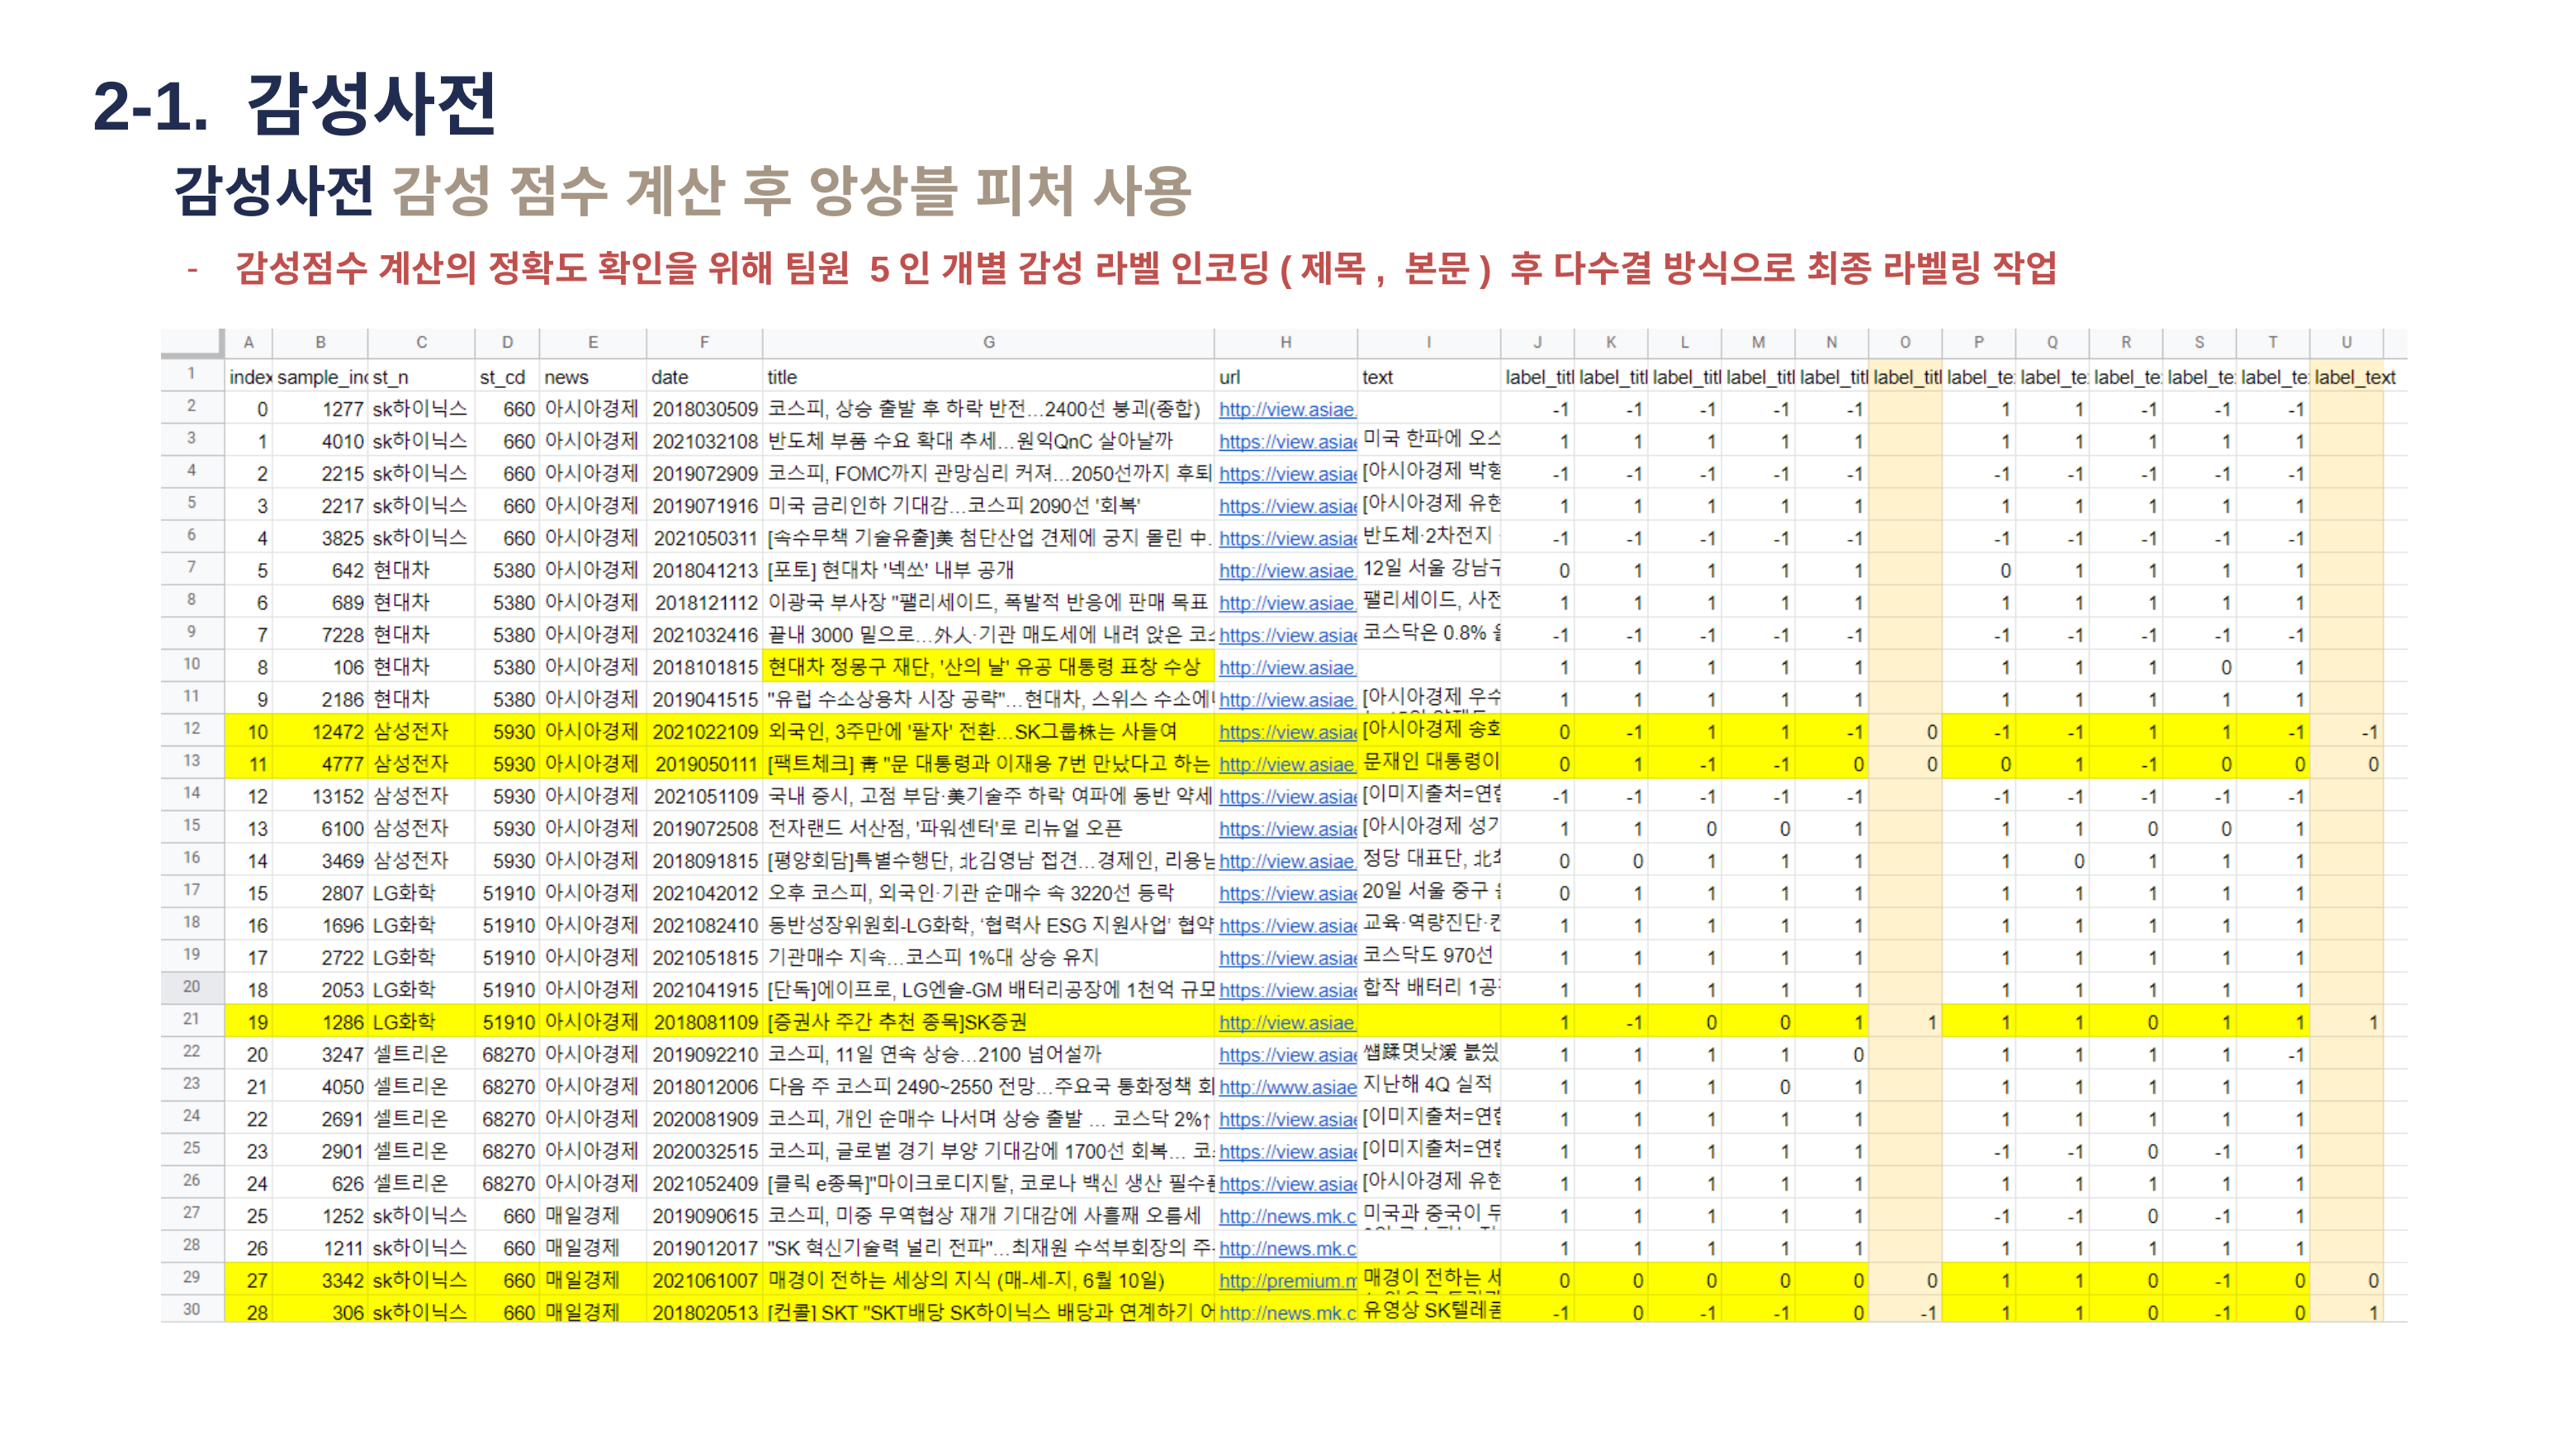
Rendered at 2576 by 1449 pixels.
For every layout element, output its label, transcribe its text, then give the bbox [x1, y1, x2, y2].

text_box 감성사전 감성 점수 계산 후 앙상블 피처 사용 [161, 150, 2483, 230]
text_box 2-1. 감성사전 [80, 54, 968, 150]
text_box 감성점수 계산의 정확도 확인을 위해 팀원 5인 개별 감성 라벨 인코딩(제목, 본문) 후 다수결 방식으로 최종 라벨링 작업 [161, 239, 2204, 296]
picture [161, 329, 2408, 1323]
